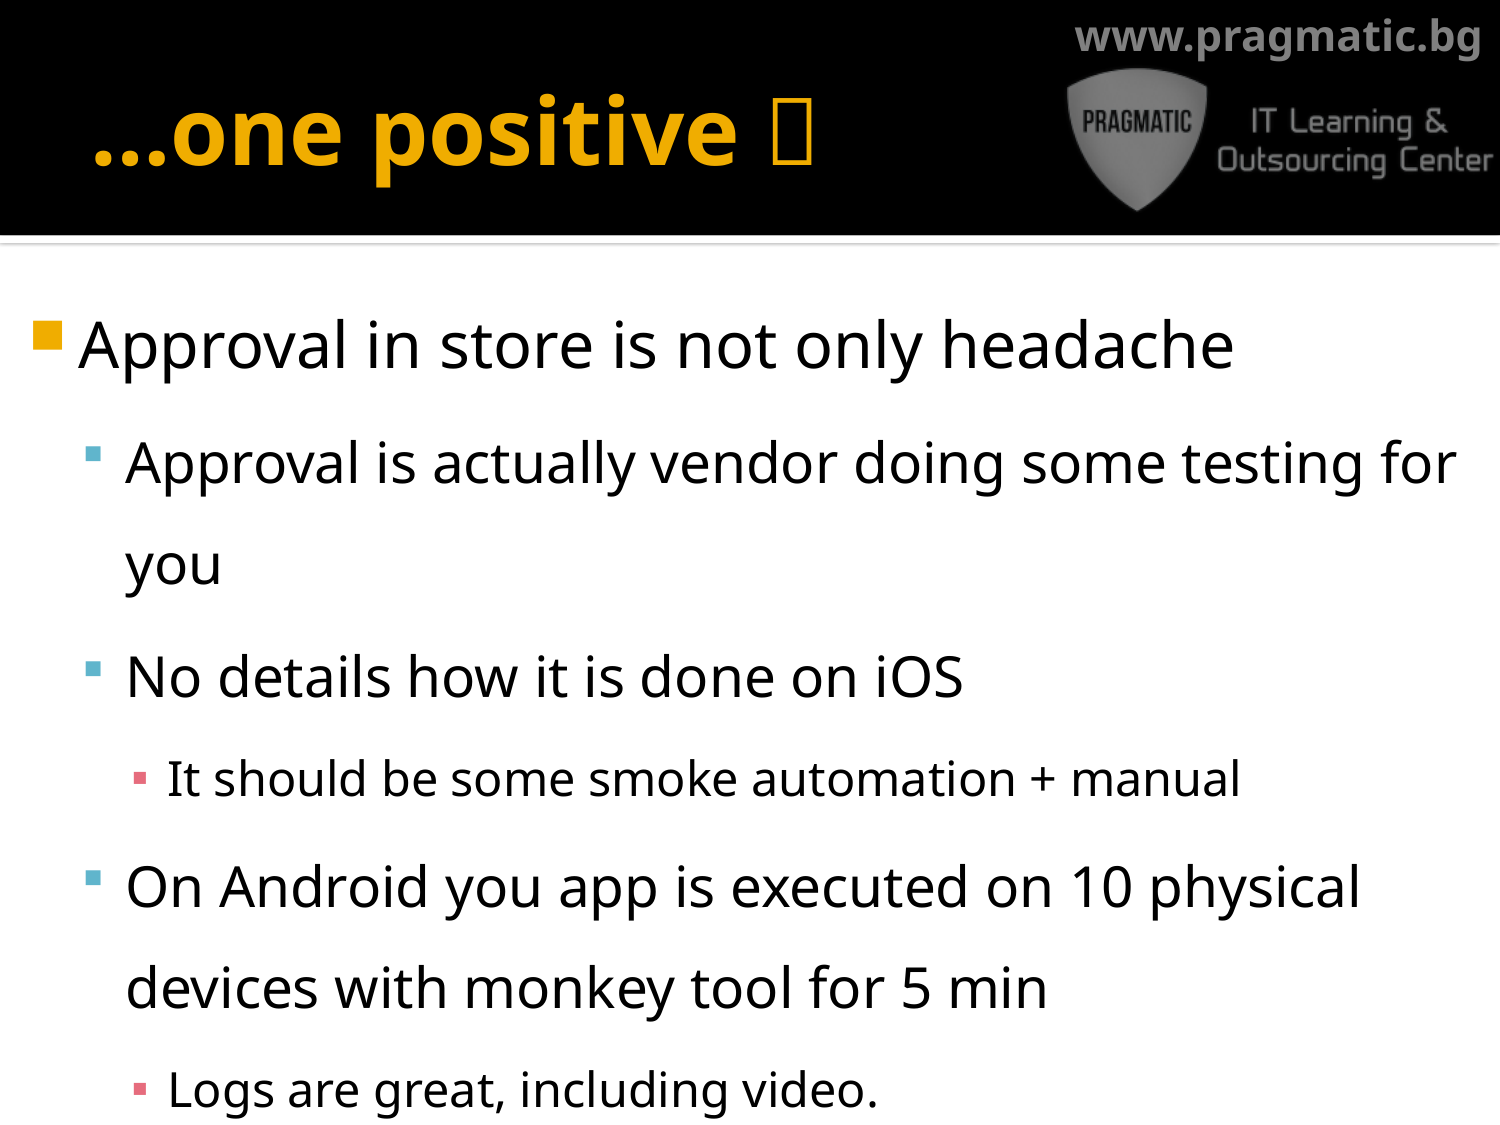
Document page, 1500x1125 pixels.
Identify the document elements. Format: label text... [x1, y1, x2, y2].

list Approval in store is not only headache Approval is actually vendor doing some testing for you No details how it is done on iOS It should be some smoke automation + manual On Android you app is executed on 10 physical devices with monkey tool for 5 min Logs are great, including video. [0, 249, 1500, 1125]
title …one positive  [75, 24, 1063, 231]
picture [1063, 62, 1500, 217]
